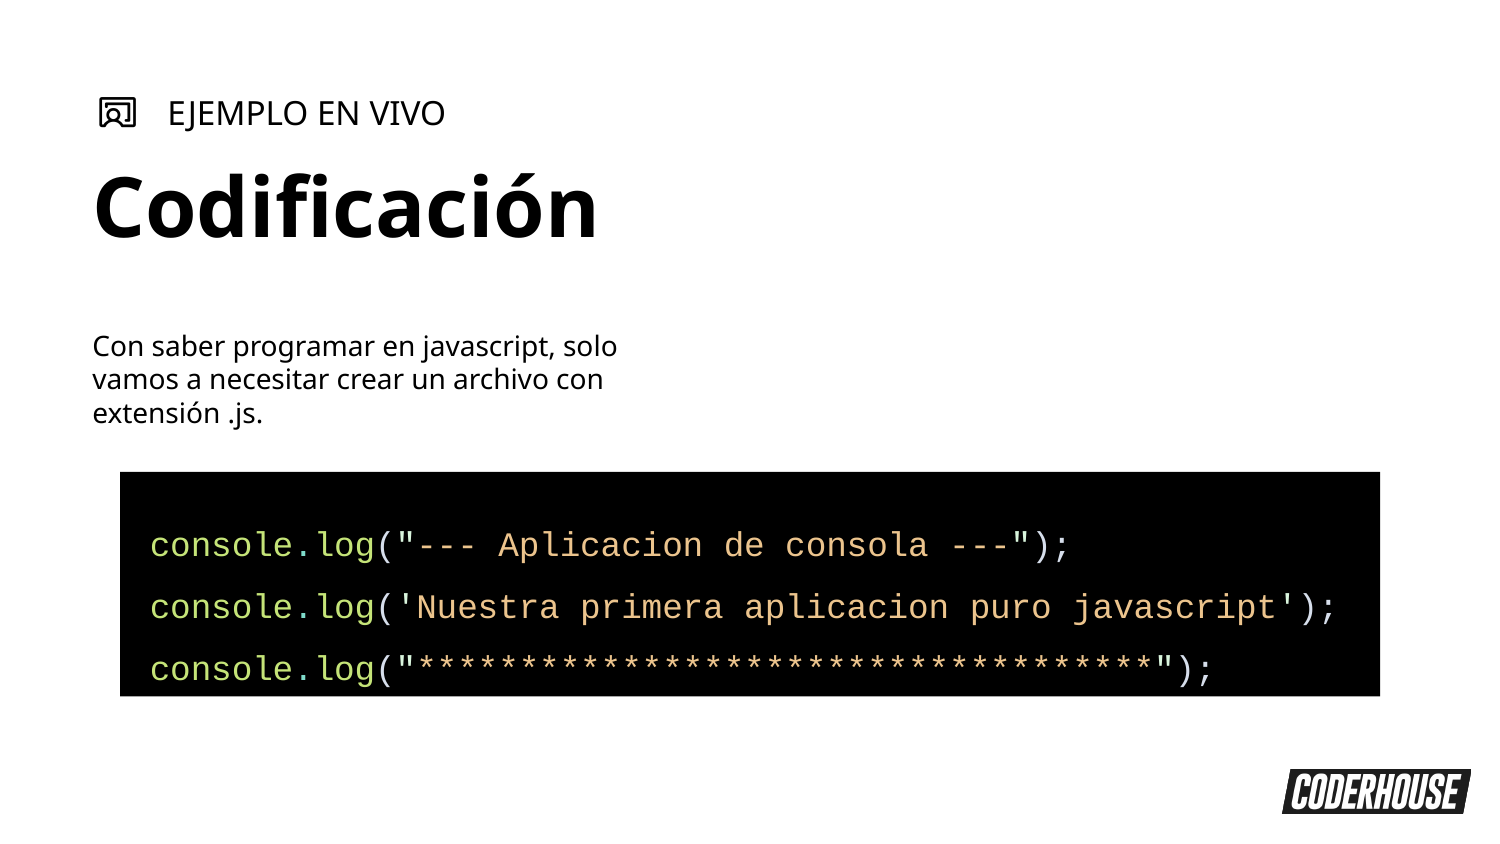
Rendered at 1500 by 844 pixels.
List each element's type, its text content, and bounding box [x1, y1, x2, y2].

text_box Con saber programar en javascript, solo vamos a necesitar crear un archivo con extensión .js. [77, 312, 648, 478]
picture [1281, 769, 1471, 814]
text_box Codificación [77, 150, 1414, 271]
text_box EJEMPLO EN VIVO [154, 76, 632, 147]
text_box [81, 76, 154, 148]
text_box console.log("--- Aplicacion de consola ---"); console.log('Nuestra primera aplicacion puro javascript'); console.log("************************************"); [120, 471, 1381, 697]
